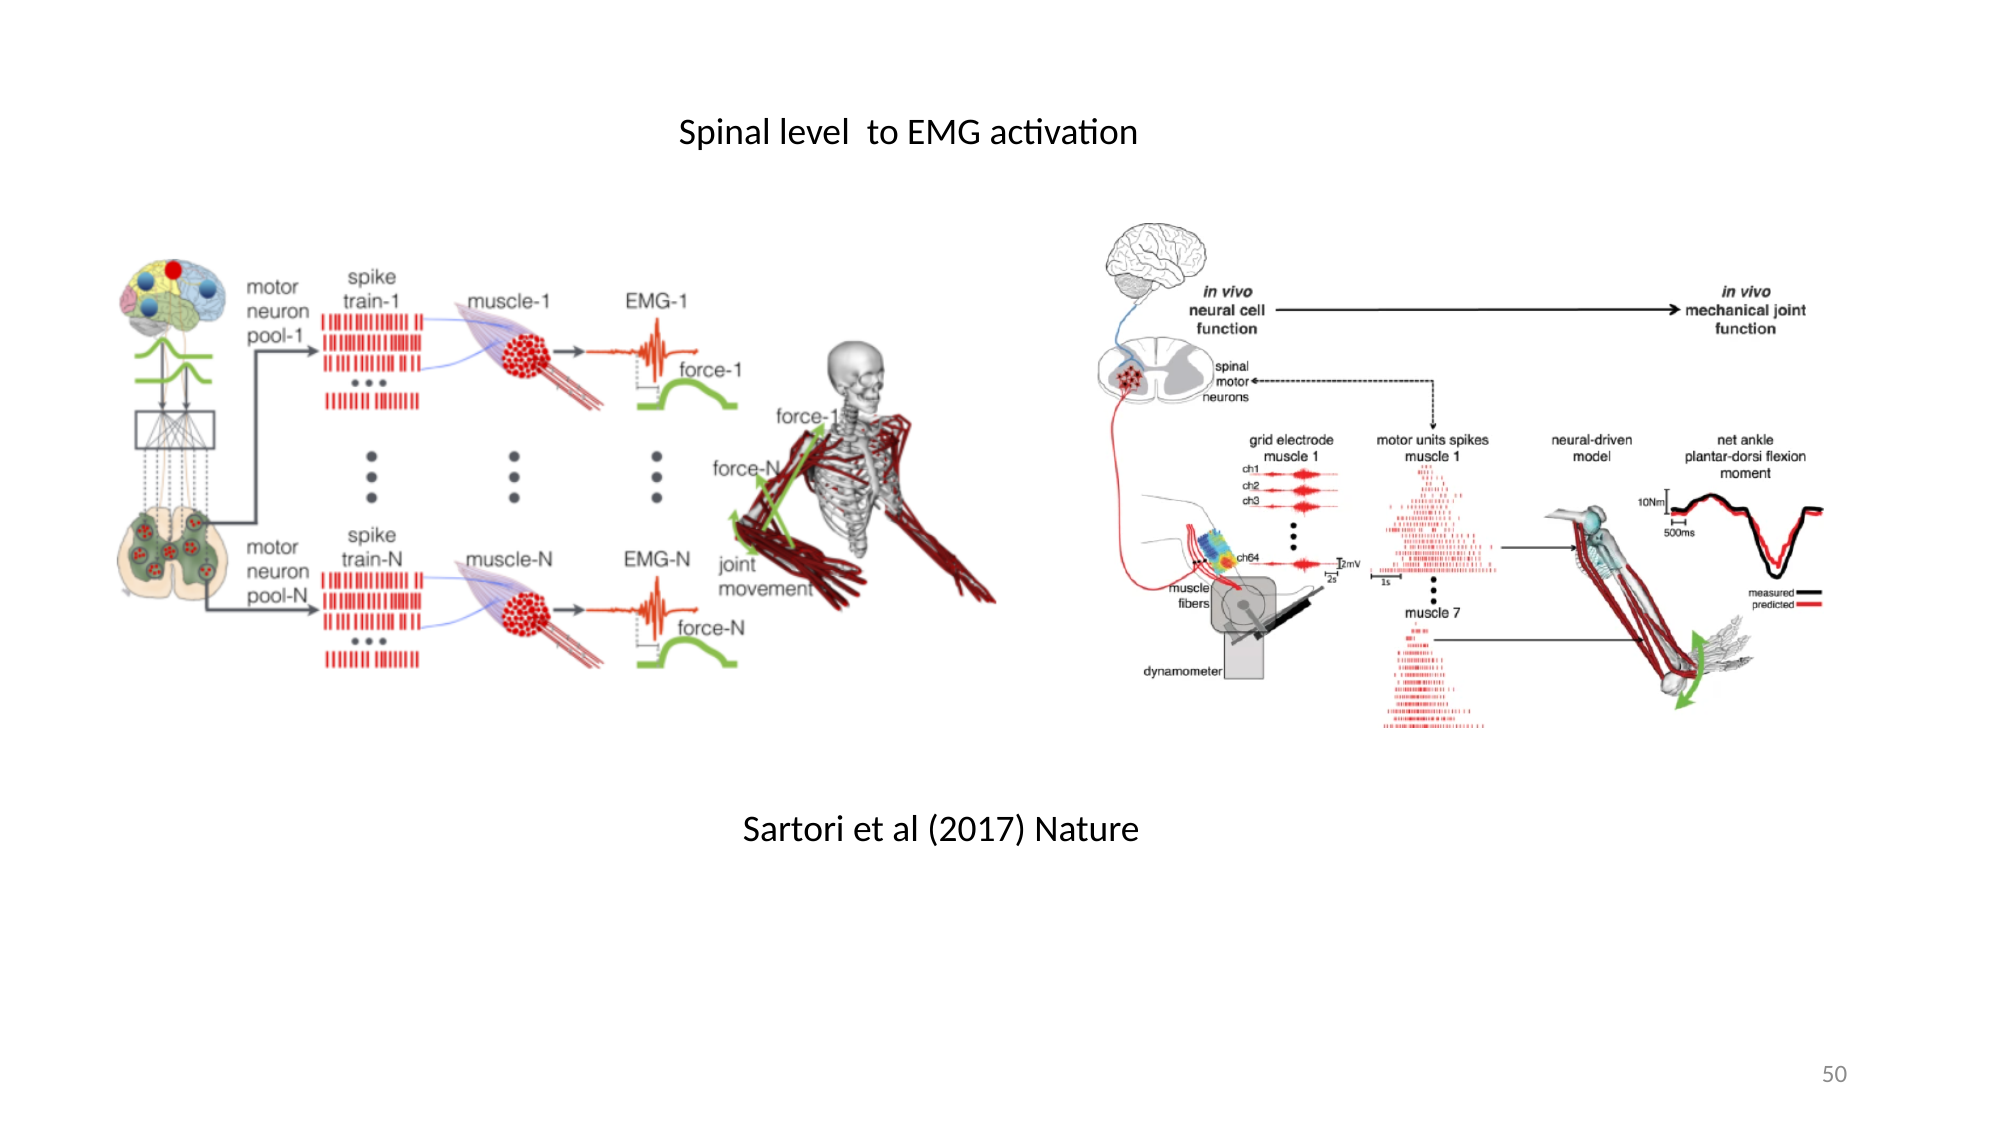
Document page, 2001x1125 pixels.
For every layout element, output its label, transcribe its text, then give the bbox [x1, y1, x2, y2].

slide_number 50 [1412, 1042, 1863, 1103]
picture [97, 245, 1021, 684]
text_box Sartori et al (2017) Nature [728, 796, 1279, 857]
text_box Spinal level to EMG activation [664, 99, 1415, 160]
picture [1092, 215, 1843, 742]
